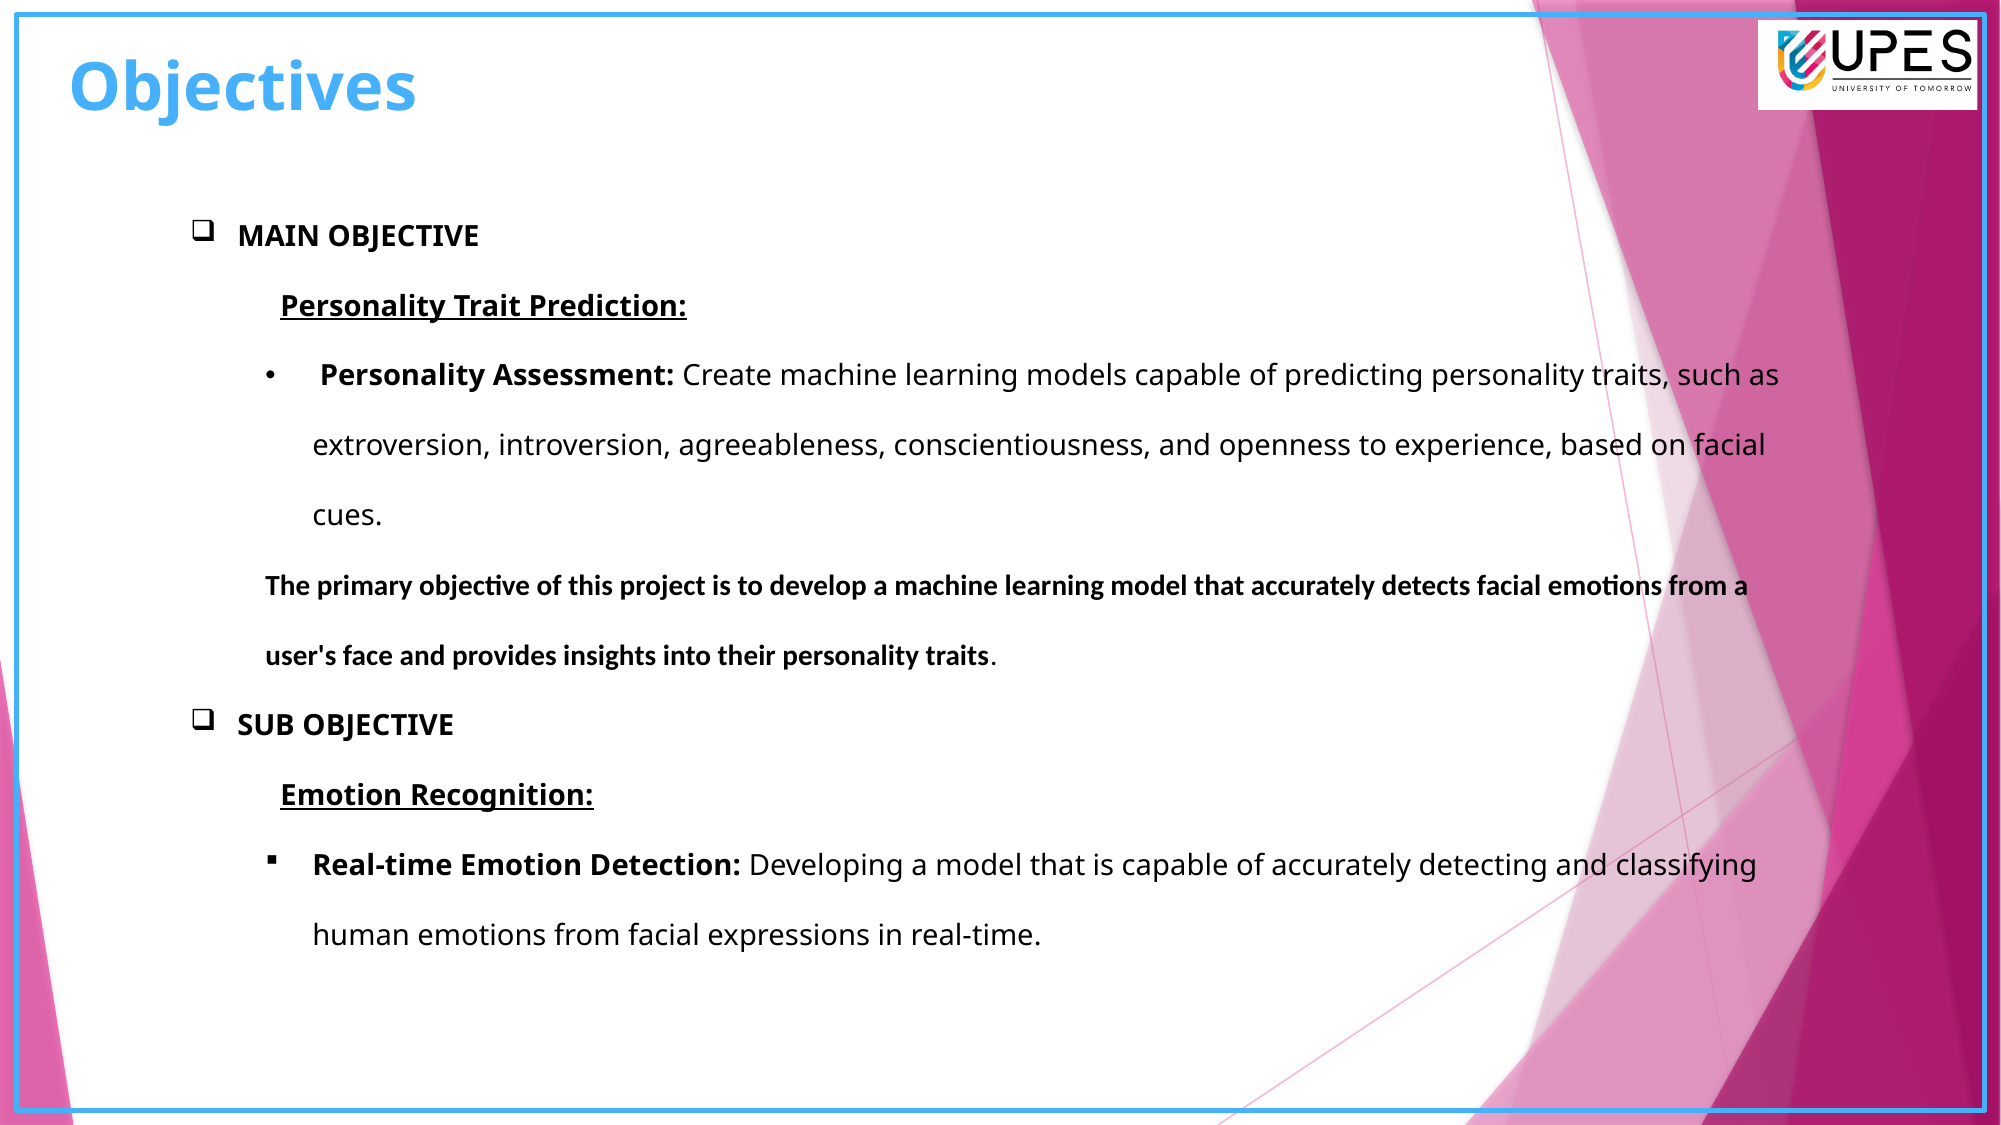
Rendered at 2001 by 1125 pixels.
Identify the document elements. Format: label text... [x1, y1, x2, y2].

text_box MAIN OBJECTIVE Personality Trait Prediction: Personality Assessment: Create machine learning models capable of predicting personality traits, such as extroversion, introversion, agreeableness, conscientiousness, and openness to experience, based on facial cues. The primary objective of this project is to develop a machine learning model that accurately detects facial emotions from a user's face and provides insights into their personality traits. SUB OBJECTIVE Emotion Recognition: Real-time Emotion Detection: Developing a model that is capable of accurately detecting and classifying human emotions from facial expressions in real-time. [175, 174, 1800, 1104]
picture [1758, 20, 1978, 110]
text_box Objectives [53, 36, 1289, 131]
